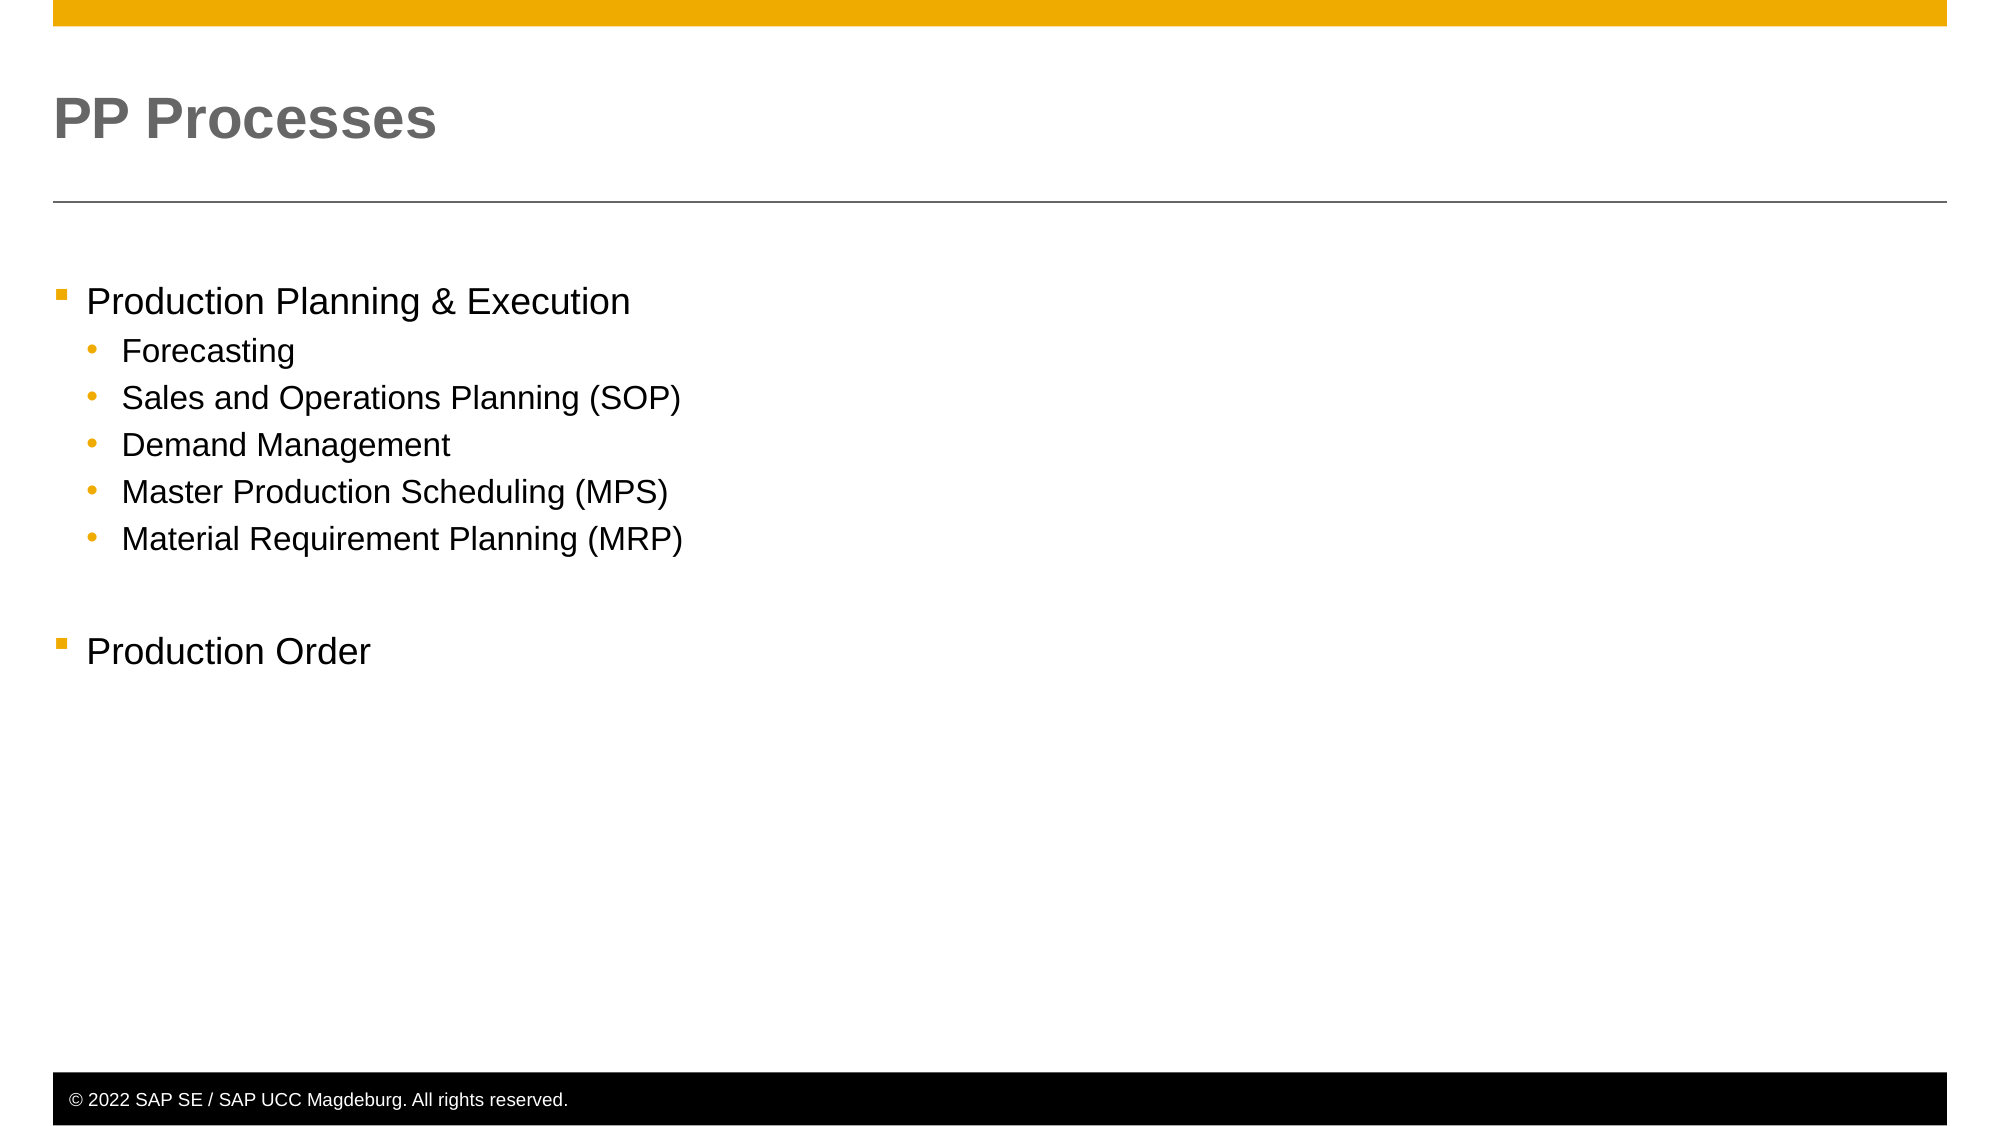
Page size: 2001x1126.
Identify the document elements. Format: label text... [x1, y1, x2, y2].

title PP Processes [53, 53, 1947, 178]
list Production Planning & Execution Forecasting Sales and Operations Planning (SOP) Demand Management Master Production Scheduling (MPS) Material Requirement Planning (MRP) Production Order [53, 277, 1947, 998]
